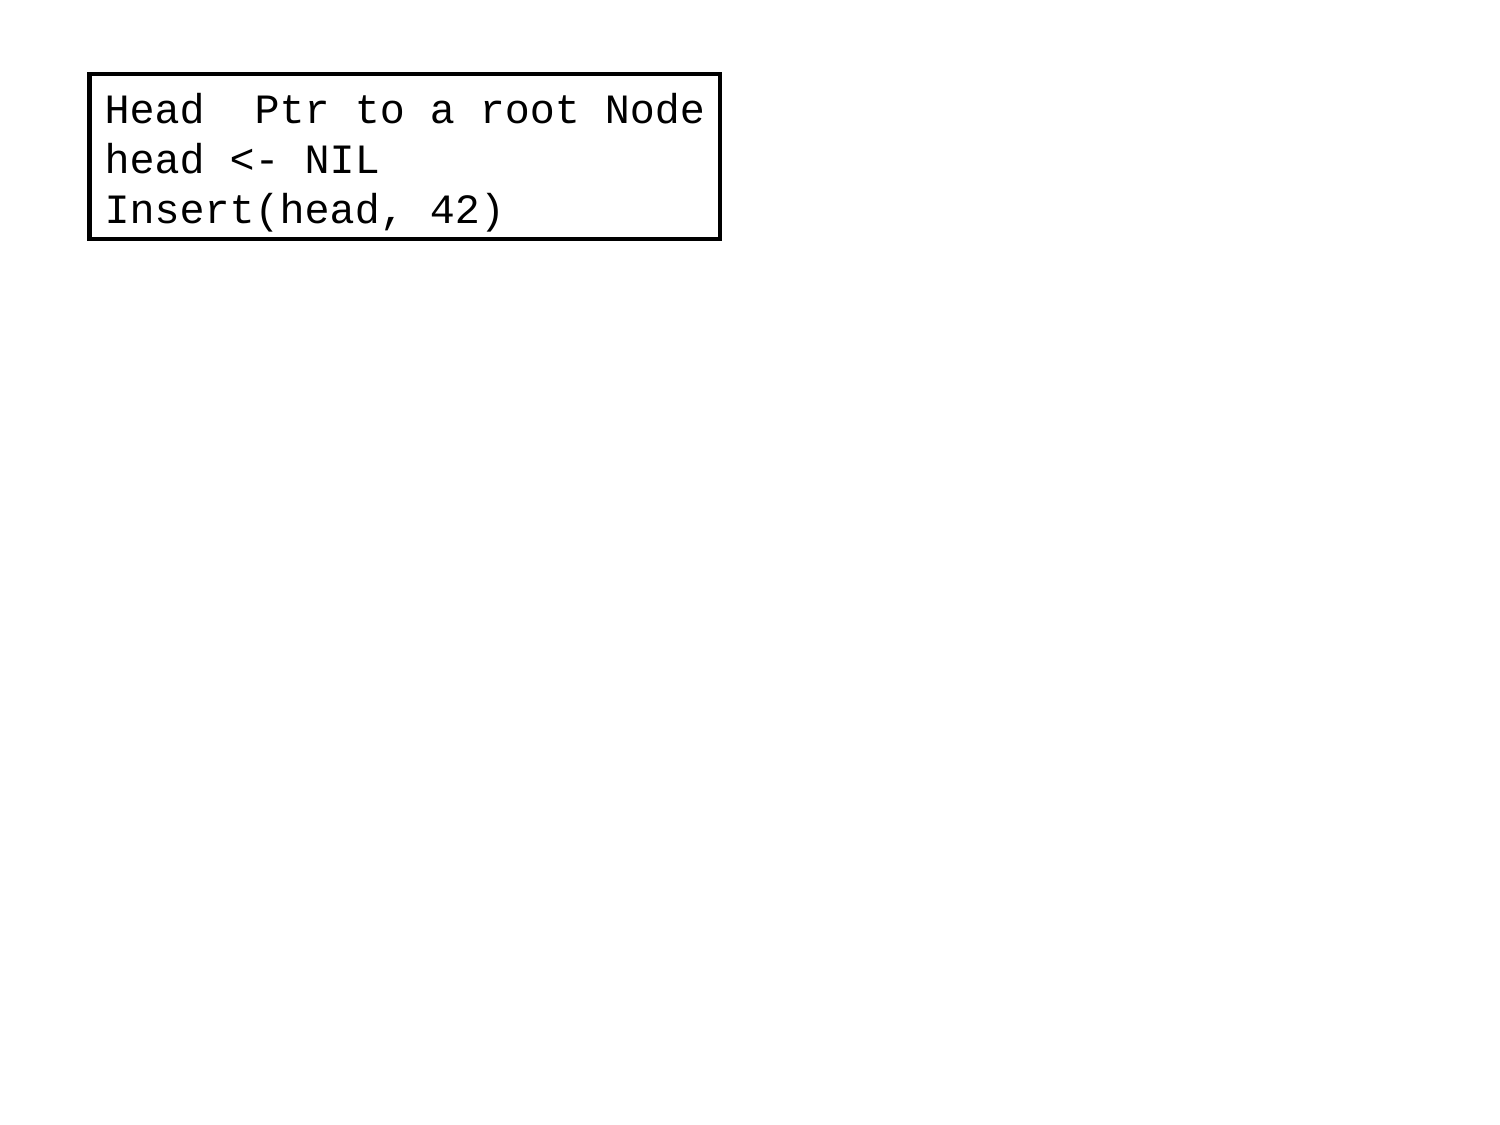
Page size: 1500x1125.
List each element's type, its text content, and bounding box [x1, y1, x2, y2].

text_box Head Ptr to a root Node head <- NIL Insert(head, 42) [89, 73, 720, 240]
